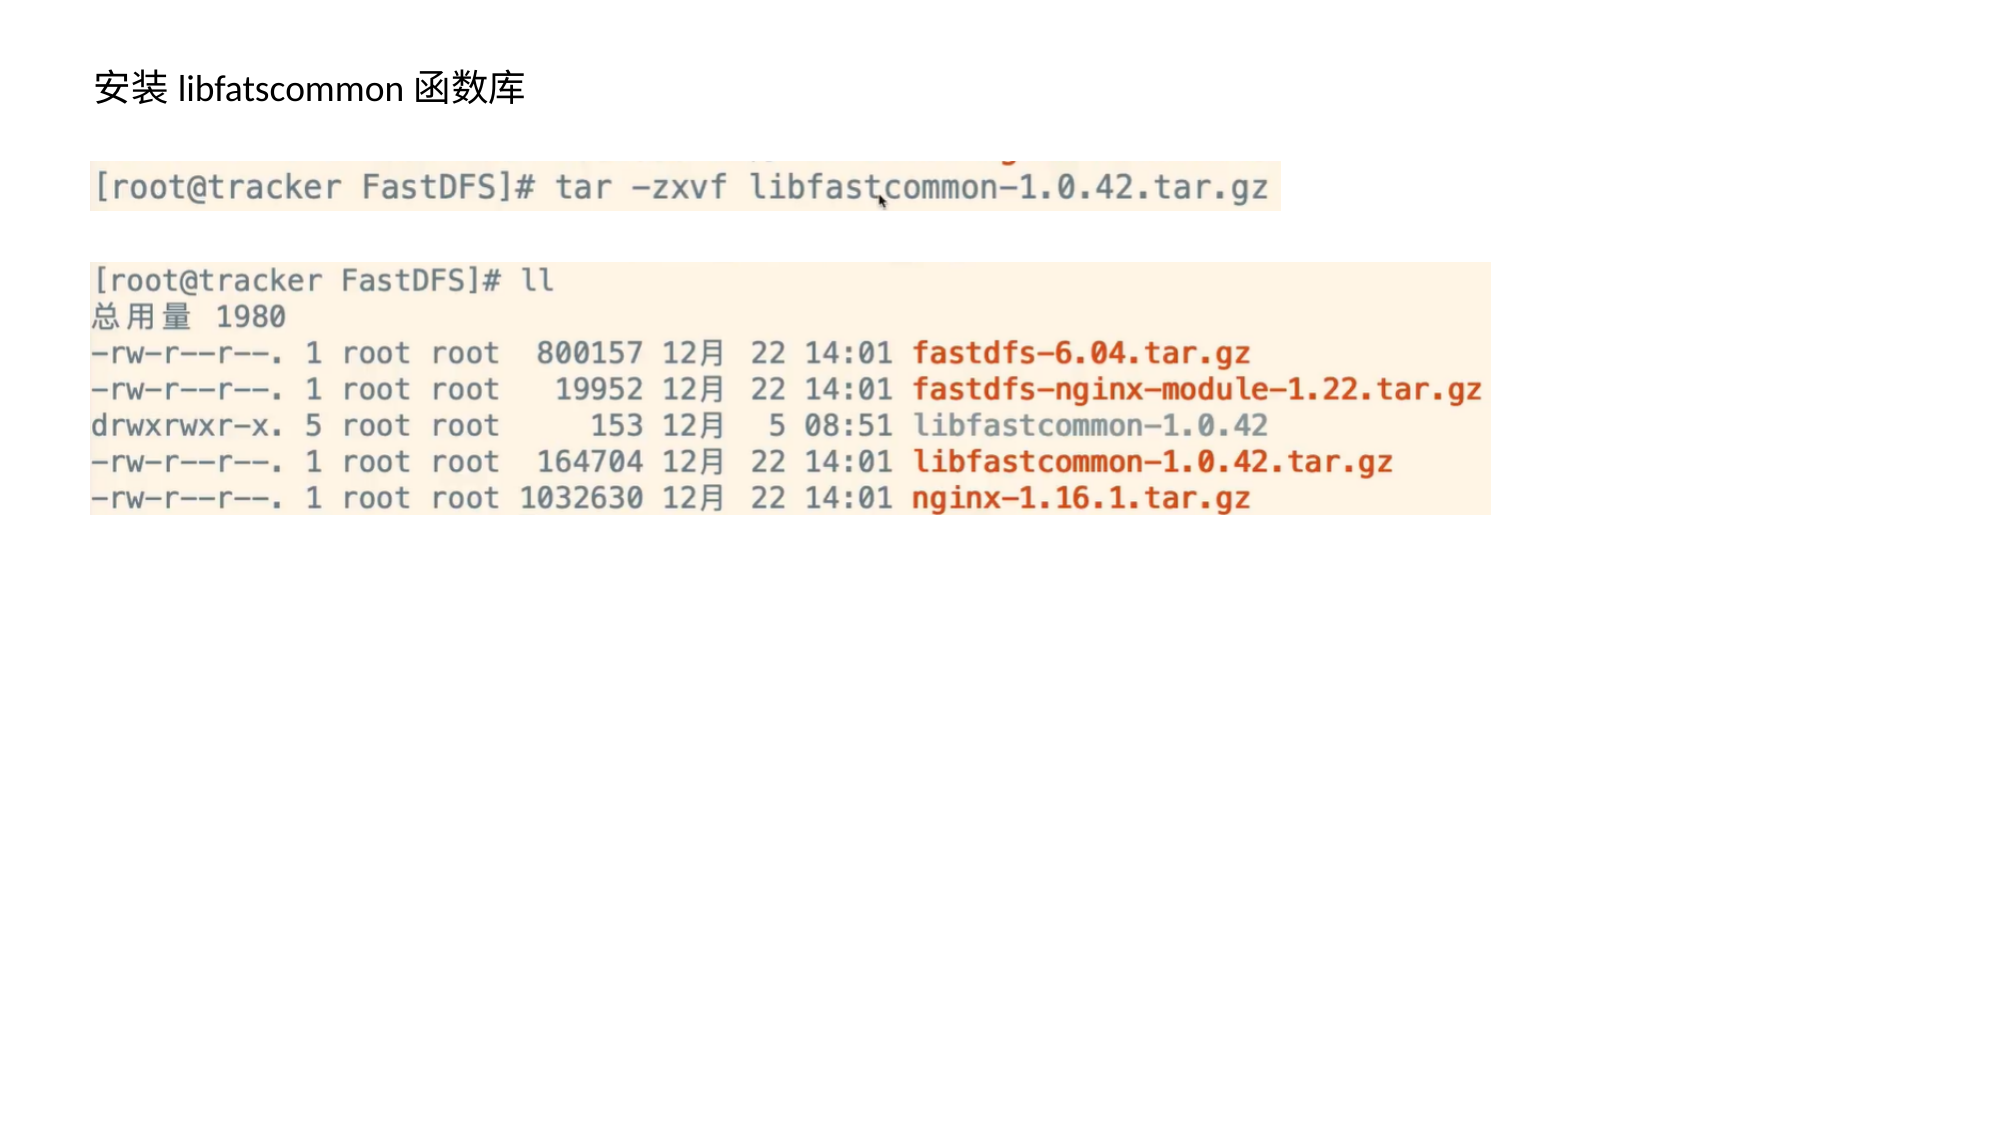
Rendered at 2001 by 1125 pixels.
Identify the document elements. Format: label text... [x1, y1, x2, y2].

picture [90, 262, 1491, 515]
text_box 安装libfatscommon函数库 [79, 56, 632, 116]
picture [89, 161, 1281, 211]
